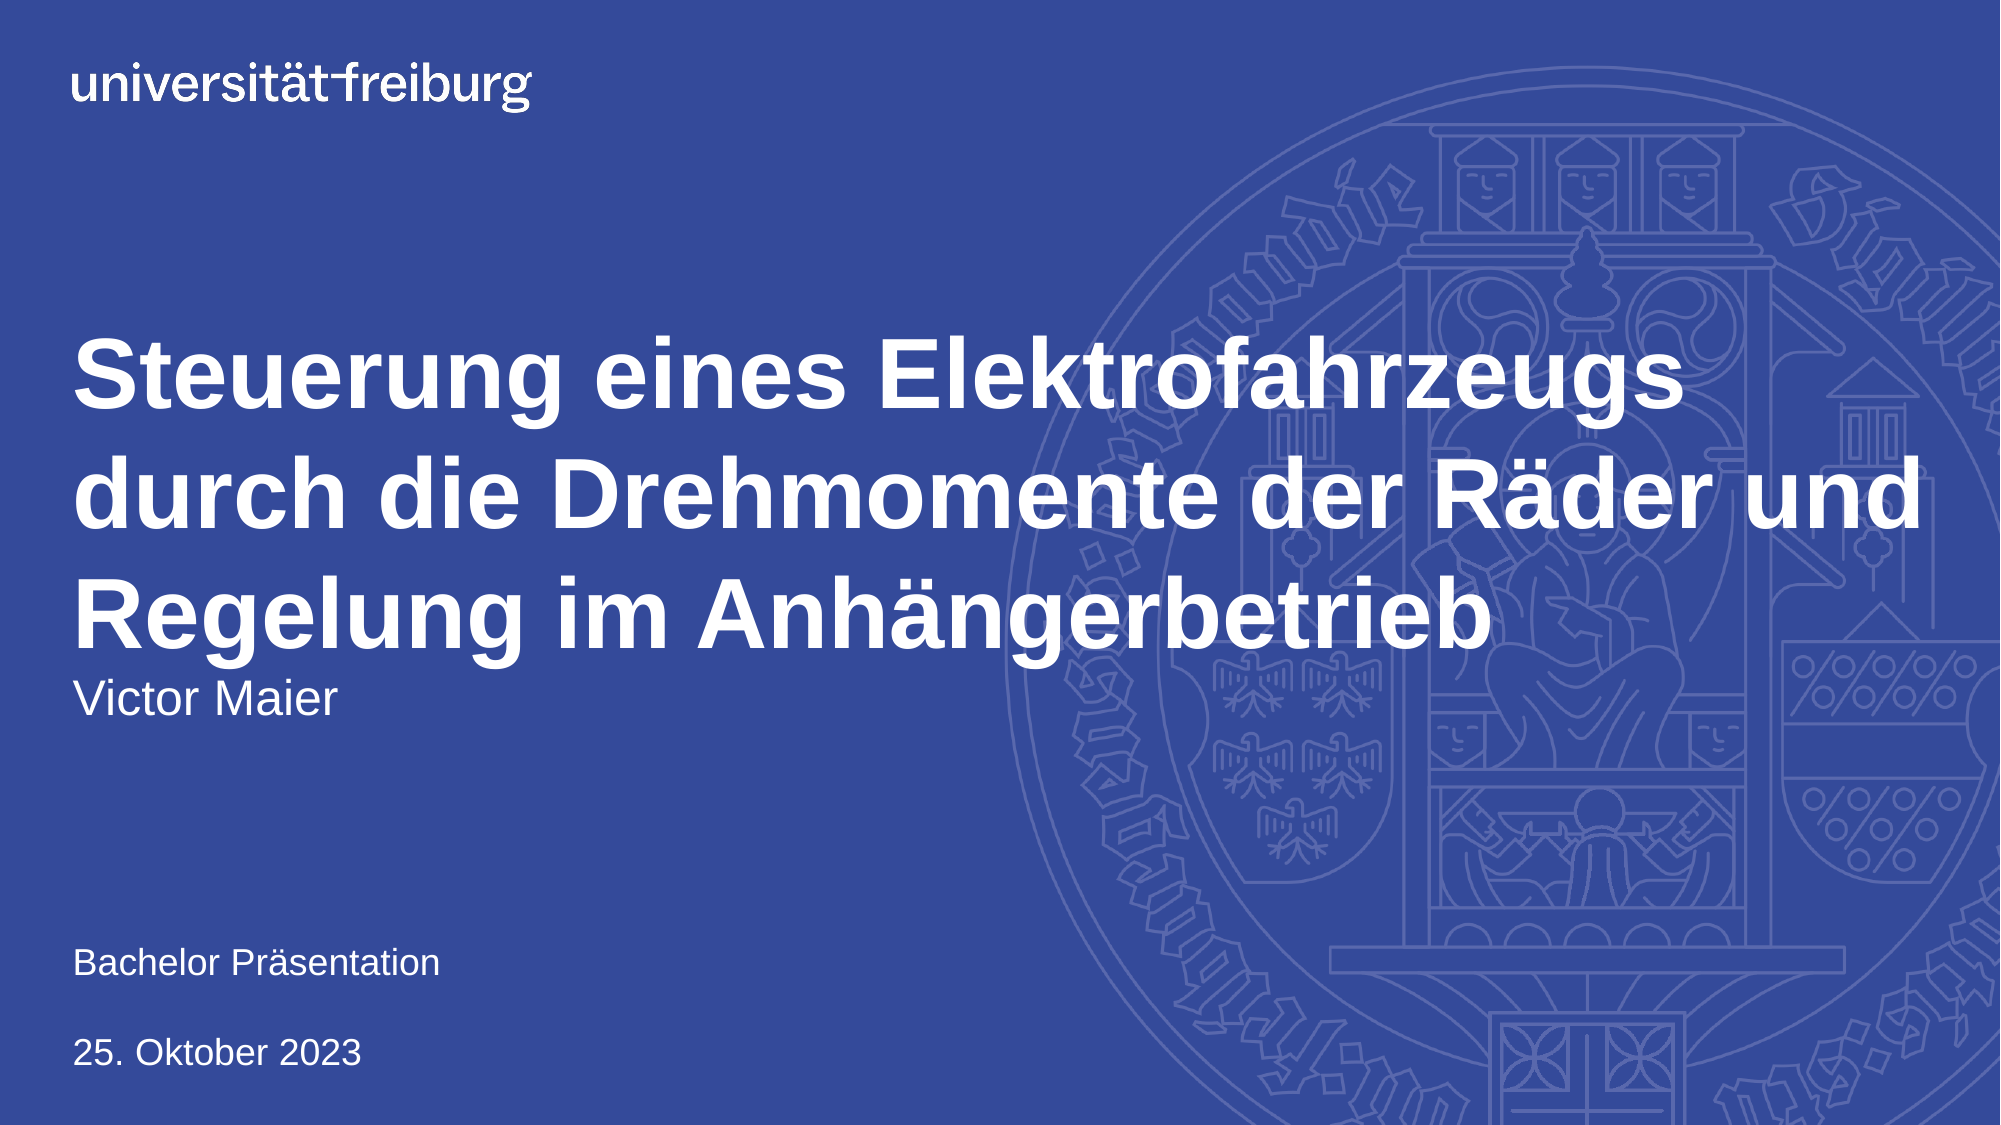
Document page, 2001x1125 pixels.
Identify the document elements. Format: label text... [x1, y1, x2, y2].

title Steuerung eines Elektrofahrzeugs durch die Drehmomente der Räder und Regelung im Anhängerbetrieb [72, 308, 1933, 545]
list Bachelor Präsentation 25. Oktober 2023 [72, 795, 1473, 1073]
subtitle Victor Maier [72, 667, 1933, 722]
picture [72, 61, 534, 113]
